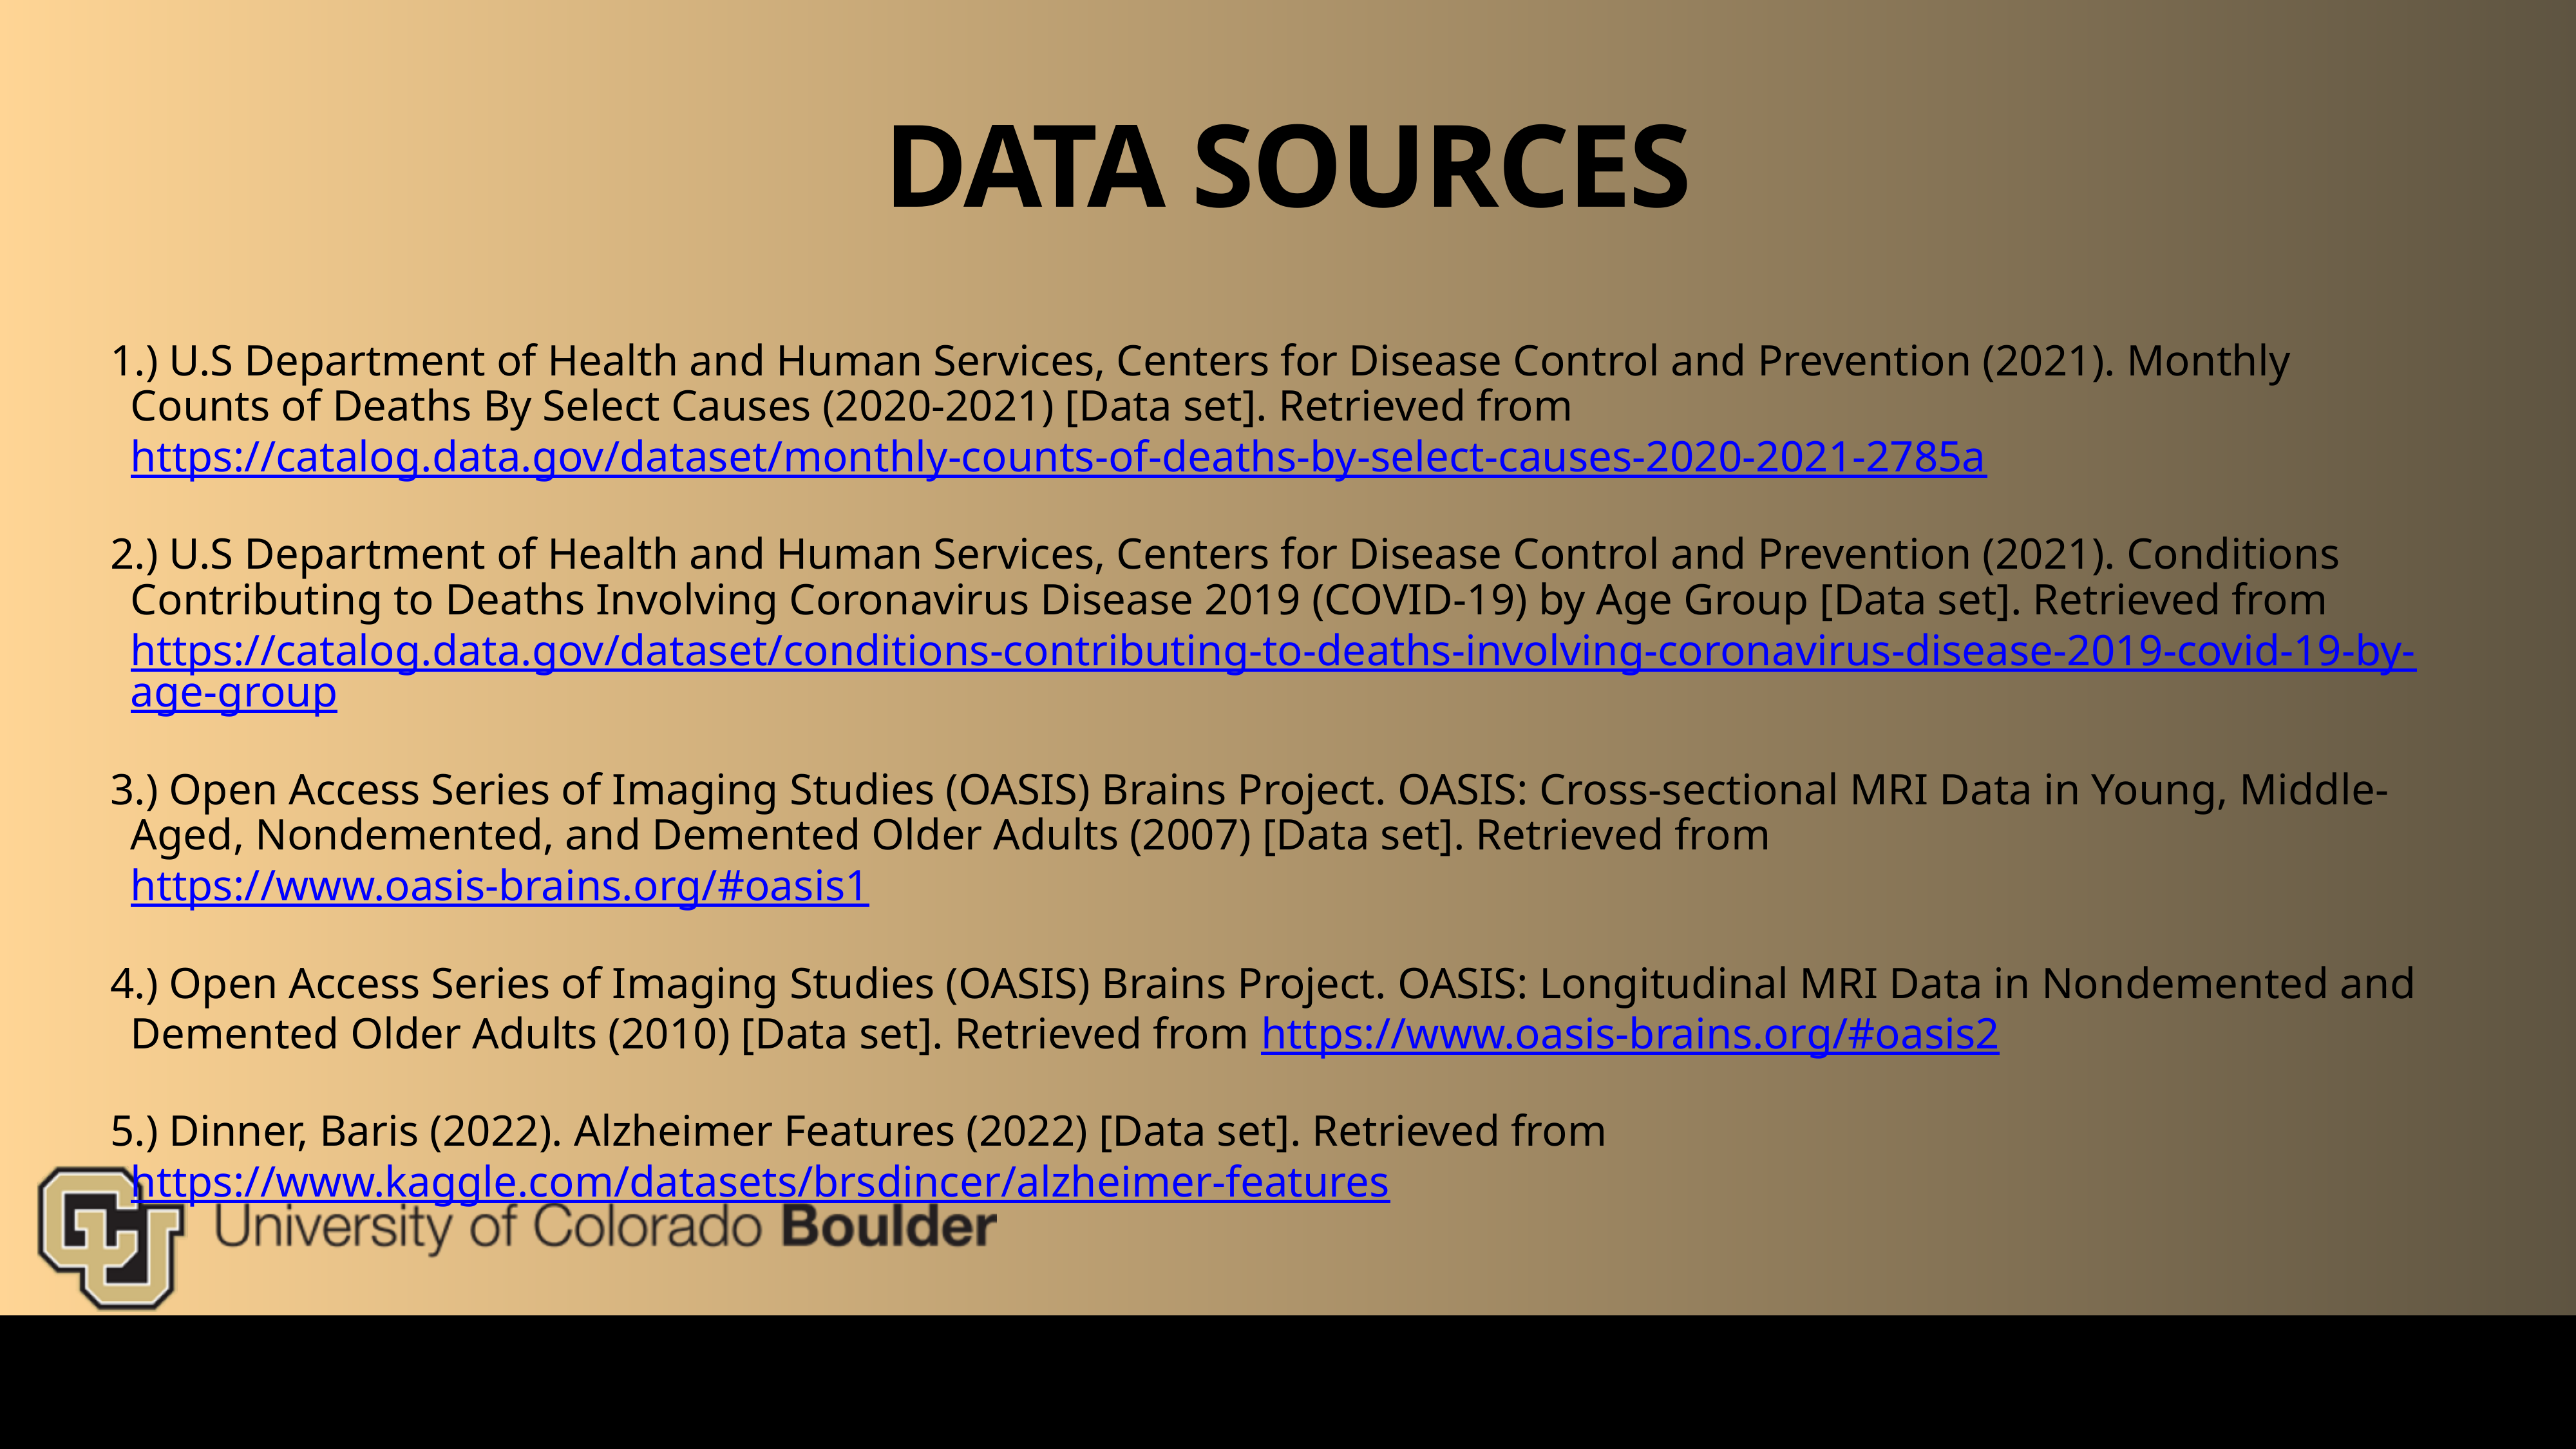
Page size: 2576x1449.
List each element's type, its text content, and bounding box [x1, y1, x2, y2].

title DATA SOURCES [127, 113, 2449, 266]
picture [37, 1166, 997, 1312]
text_box [0, 1315, 2576, 1449]
subtitle ) U.S Department of Health and Human Services, Centers for Disease Control and Prevention (2021). Monthly Counts of Deaths By Select Causes (2020-2021) [Data set]. Retrieved from https://catalog.data.gov/dataset/monthly-counts-of-deaths-by-select-causes-2020-2021-2785a ) U.S Department of Health and Human Services, Centers for Disease Control and Prevention (2021). Conditions Contributing to Deaths Involving Coronavirus Disease 2019 (COVID-19) by Age Group [Data set]. Retrieved from https://catalog.data.gov/dataset/conditions-contributing-to-deaths-involving-coronavirus-disease-2019-covid-19-by-age-group ) Open Access Series of Imaging Studies (OASIS) Brains Project. OASIS: Cross-sectional MRI Data in Young, Middle-Aged, Nondemented, and Demented Older Adults (2007) [Data set]. Retrieved from https://www.oasis-brains.org/#oasis1 ) Open Access Series of Imaging Studies (OASIS) Brains Project. OASIS: Longitudinal MRI Data in Nondemented and Demented Older Adults (2010) [Data set]. Retrieved from https://www.oasis-brains.org/#oasis2 ) Dinner, Baris (2022). Alzheimer Features (2022) [Data set]. Retrieved from https://www.kaggle.com/datasets/brsdincer/alzheimer-features [104, 333, 2427, 1116]
